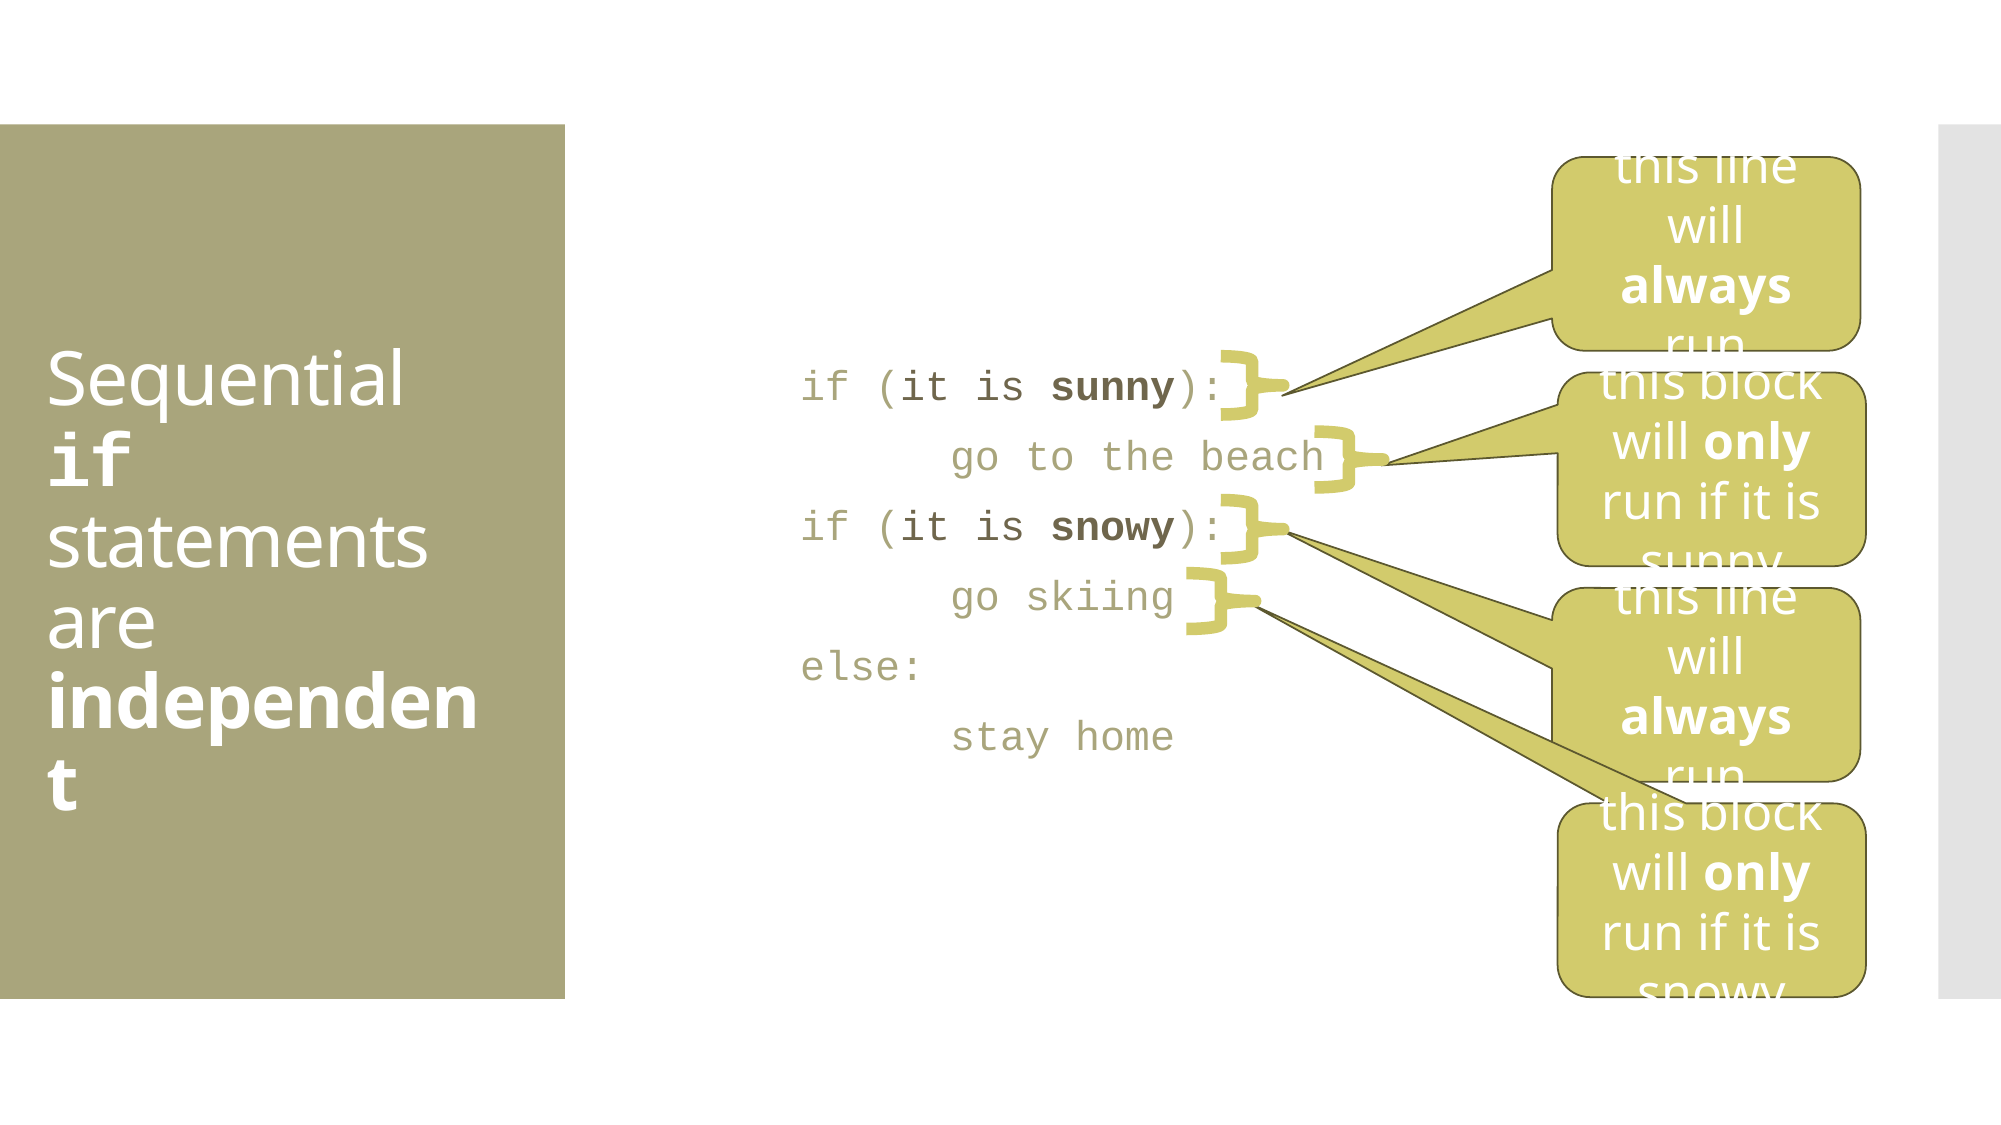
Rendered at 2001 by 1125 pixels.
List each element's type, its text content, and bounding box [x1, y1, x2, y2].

text_box this line will always run [1278, 530, 1862, 783]
text_box [1220, 355, 1285, 416]
text_box this block will only run if it is snowy [1247, 602, 1867, 999]
text_box this block will only run if it is sunny [1380, 371, 1867, 568]
title Sequential if statements are independent [31, 379, 517, 788]
text_box this line will always run [1281, 156, 1862, 397]
text_box [1220, 499, 1285, 560]
text_box [1186, 572, 1256, 630]
text_box [1314, 430, 1385, 489]
list if (it is sunny): go to the beach if (it is snowy): go skiing else: stay home [634, 141, 1835, 982]
